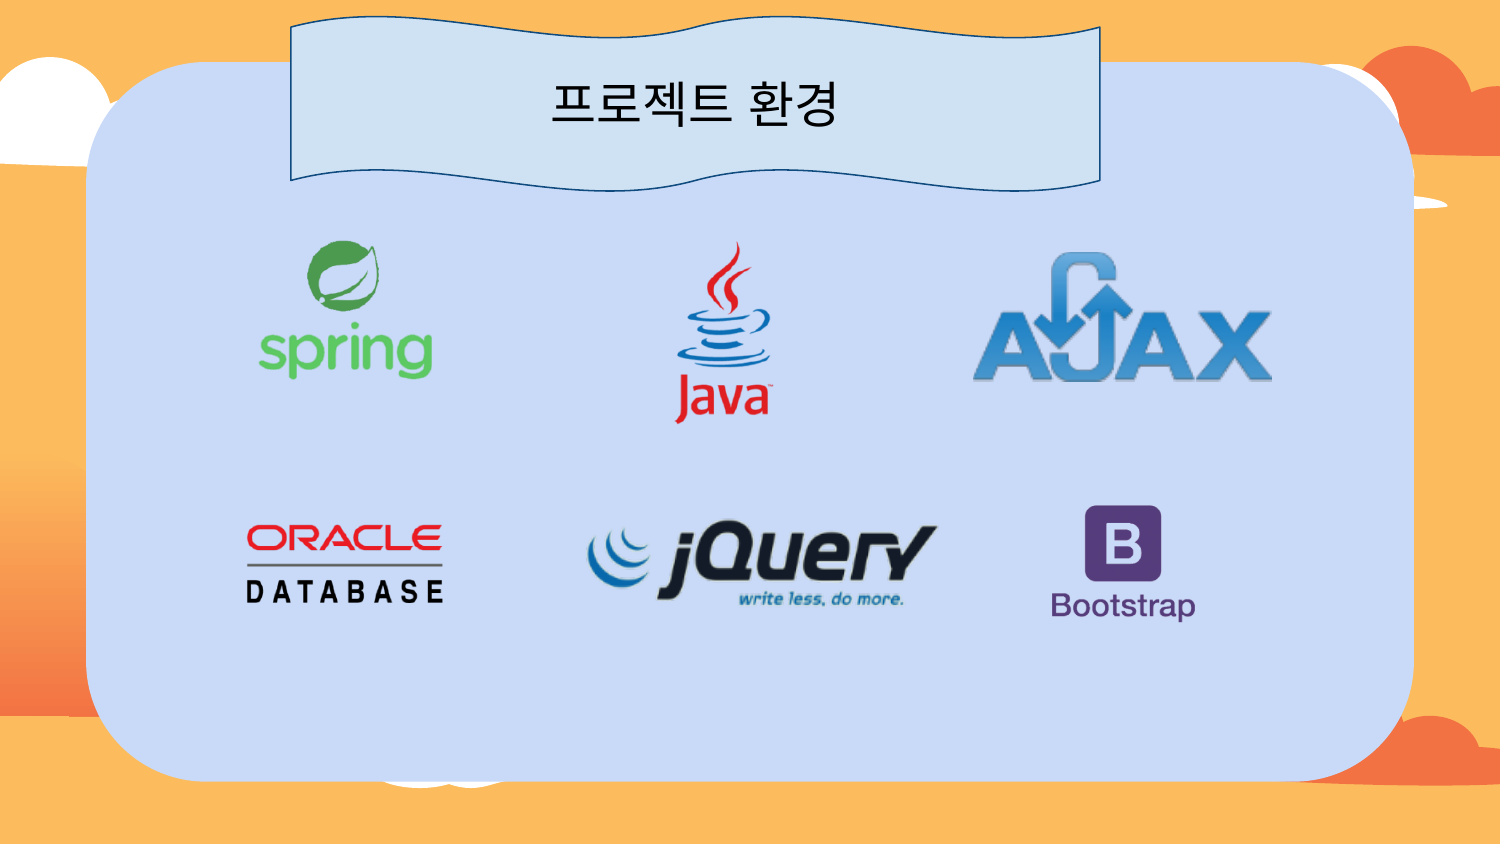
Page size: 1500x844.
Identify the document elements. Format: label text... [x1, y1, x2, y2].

text_box [86, 62, 1414, 782]
picture [578, 511, 948, 617]
picture [973, 252, 1272, 382]
picture [241, 210, 447, 416]
picture [1045, 499, 1201, 629]
picture [606, 200, 840, 434]
text_box 프로젝트 환경 [290, 16, 1100, 192]
picture [213, 433, 475, 694]
